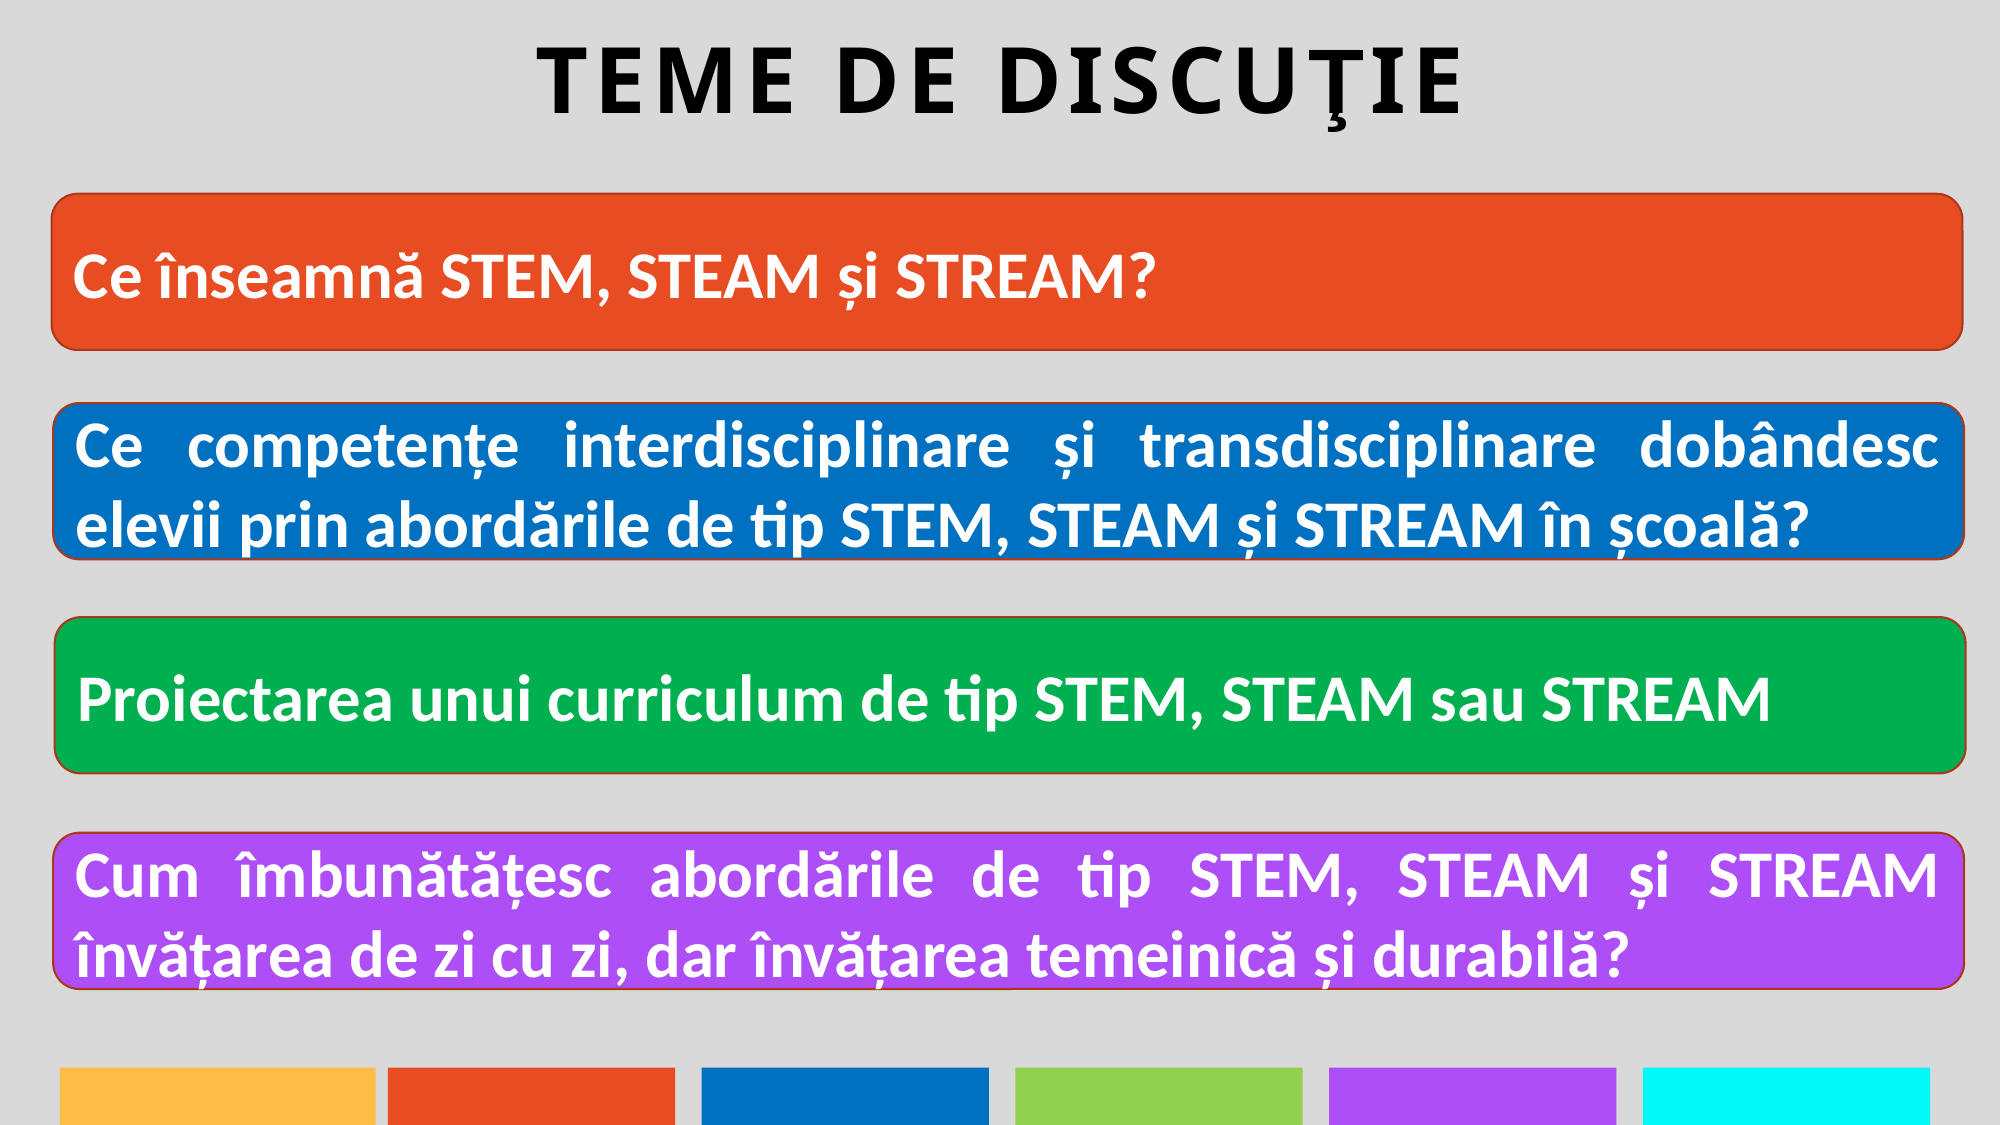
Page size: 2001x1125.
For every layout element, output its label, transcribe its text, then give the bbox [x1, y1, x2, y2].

text_box [1328, 1067, 1617, 1125]
text_box Cum îmbunătățesc abordările de tip STEM, STEAM și STREAM învățarea de zi cu zi, dar învățarea temeinică și durabilă? [52, 831, 1966, 991]
text_box [701, 1067, 990, 1125]
text_box Proiectarea unui curriculum de tip STEM, STEAM sau STREAM [53, 616, 1967, 775]
text_box TEME DE DISCUŢIE [0, 26, 2000, 141]
text_box Ce competențe interdisciplinare și transdisciplinare dobândesc elevii prin abordările de tip STEM, STEAM și STREAM în școală? [52, 402, 1966, 561]
text_box [1014, 1067, 1304, 1125]
text_box [1642, 1067, 1931, 1125]
text_box [59, 1067, 377, 1125]
text_box Ce înseamnă STEM, STEAM și STREAM? [50, 192, 1964, 351]
text_box [387, 1067, 676, 1125]
